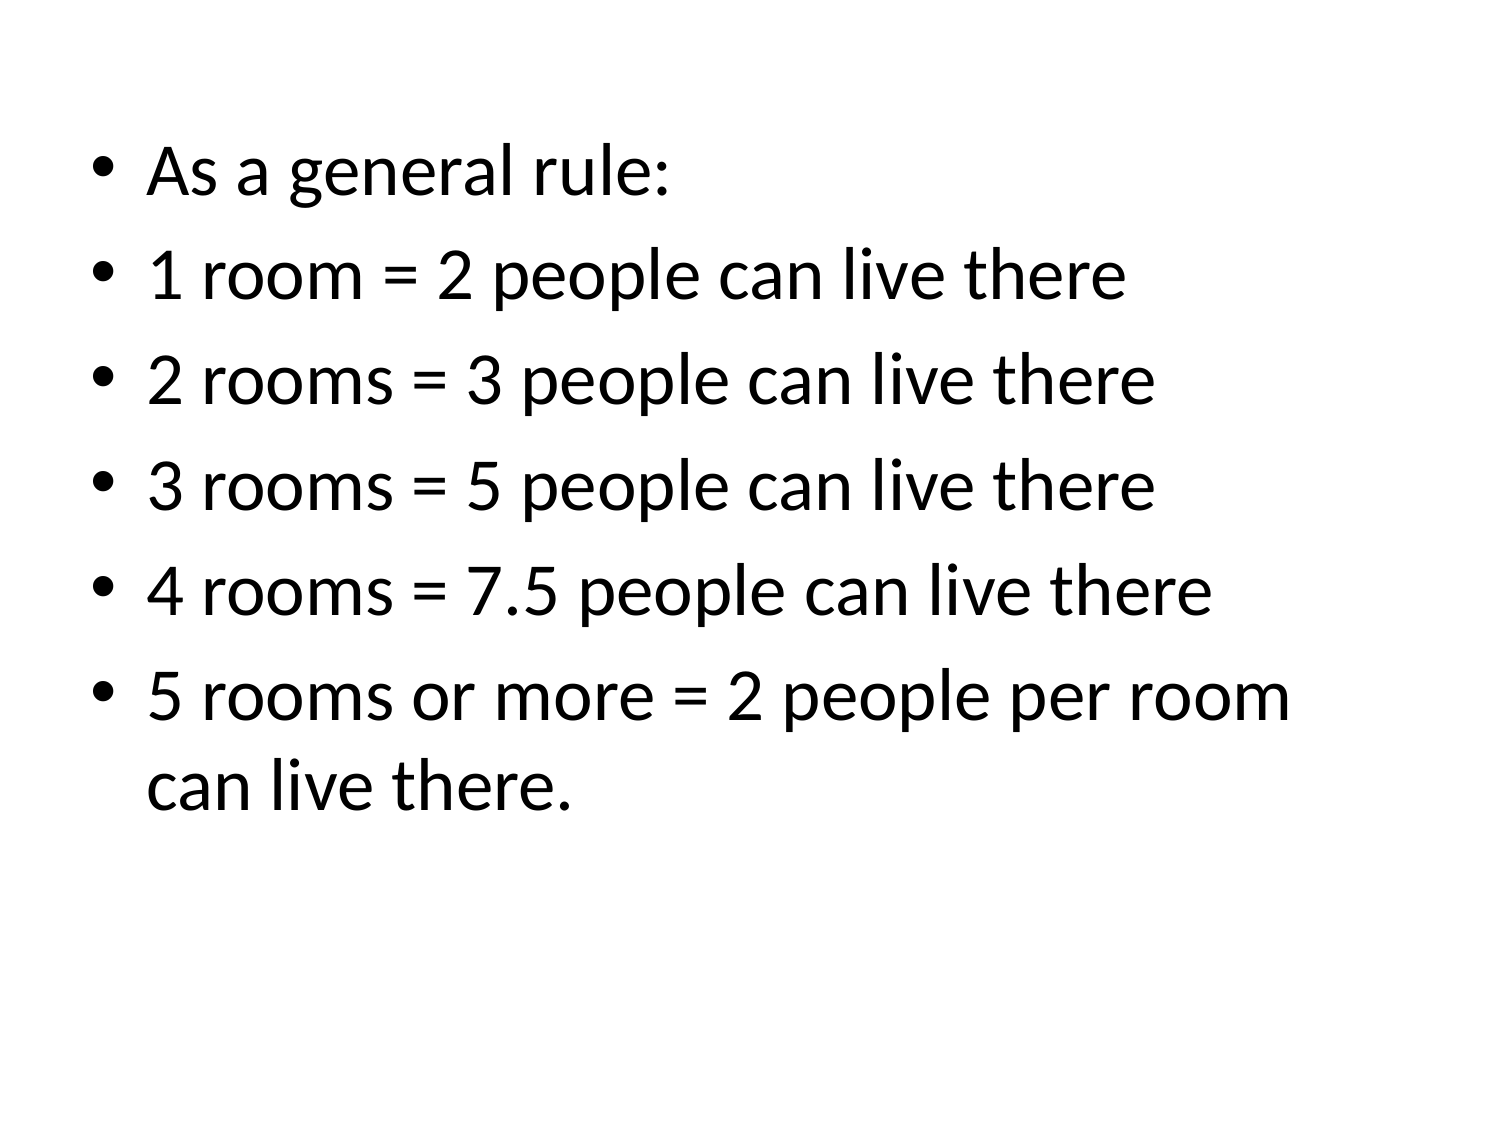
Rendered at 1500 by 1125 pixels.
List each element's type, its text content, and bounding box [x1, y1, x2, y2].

list As a general rule: 1 room = 2 people can live there 2 rooms = 3 people can live there 3 rooms = 5 people can live there 4 rooms = 7.5 people can live there 5 rooms or more = 2 people per room can live there. [75, 112, 1425, 1005]
